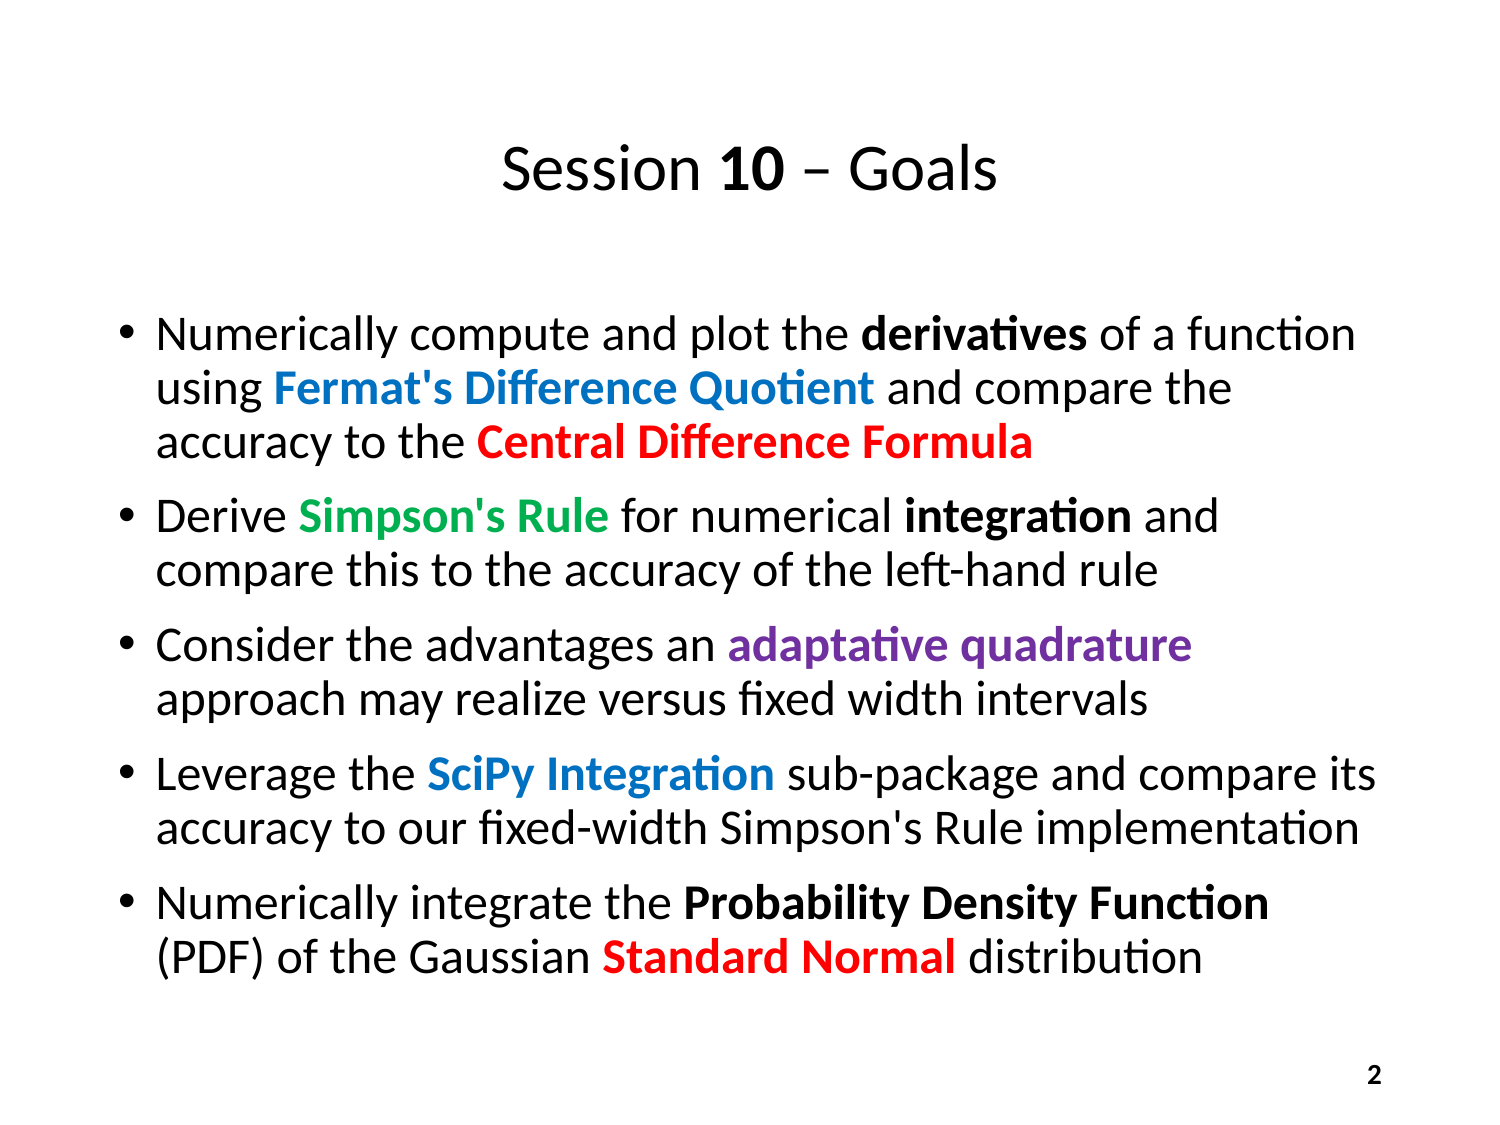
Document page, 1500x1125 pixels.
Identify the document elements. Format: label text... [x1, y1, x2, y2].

slide_number 2 [1059, 1042, 1397, 1103]
title Session 10 – Goals [103, 59, 1397, 278]
list Numerically compute and plot the derivatives of a function using Fermat's Difference Quotient and compare the accuracy to the Central Difference Formula Derive Simpson's Rule for numerical integration and compare this to the accuracy of the left-hand rule Consider the advantages an adaptative quadrature approach may realize versus fixed width intervals Leverage the SciPy Integration sub-package and compare its accuracy to our fixed-width Simpson's Rule implementation Numerically integrate the Probability Density Function (PDF) of the Gaussian Standard Normal distribution [103, 299, 1397, 1014]
